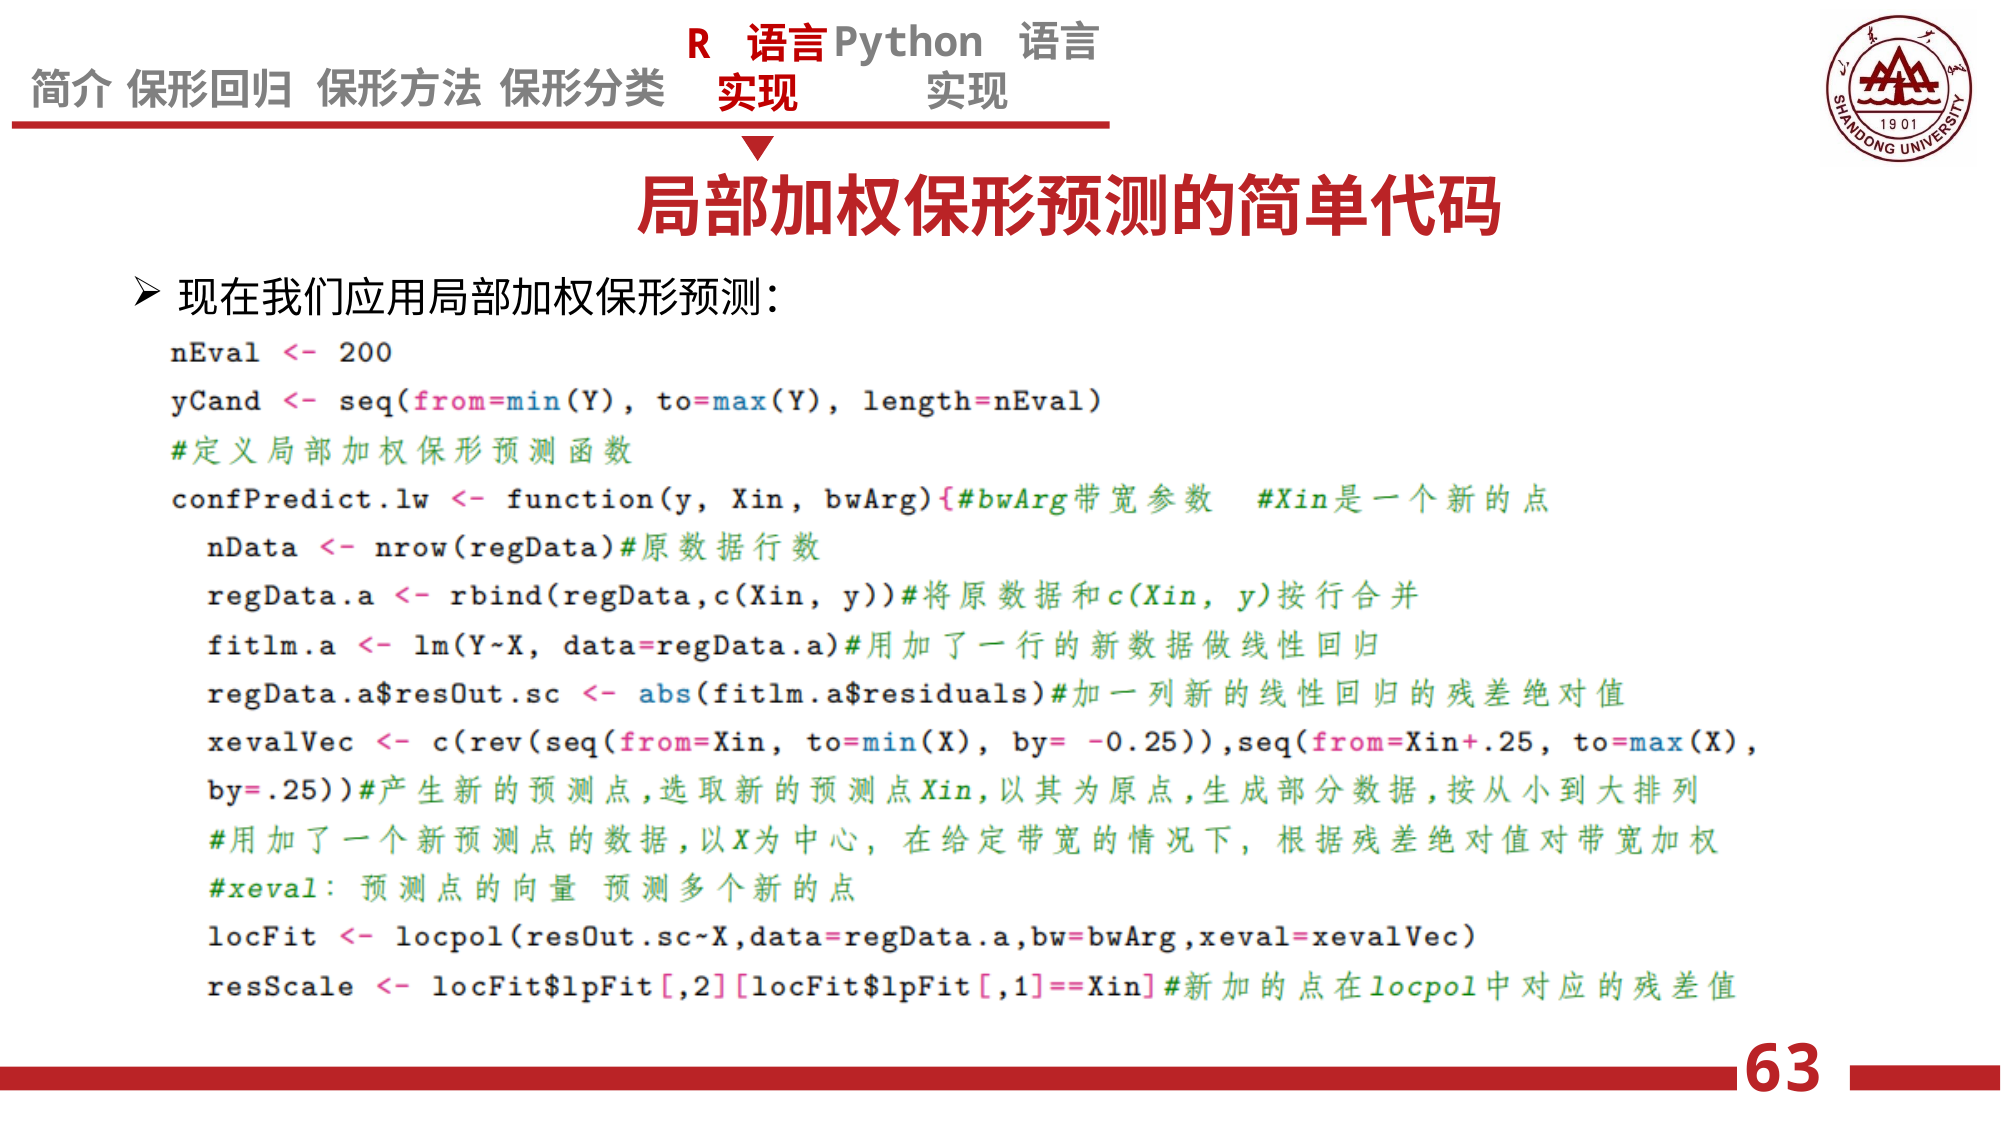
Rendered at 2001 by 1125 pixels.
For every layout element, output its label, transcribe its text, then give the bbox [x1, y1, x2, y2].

picture [157, 332, 1765, 1015]
picture [1820, 9, 1977, 167]
text_box 现在我们应用局部加权保形预测： [116, 263, 1941, 329]
text_box 局部加权保形预测的简单代码 [559, 156, 1520, 251]
